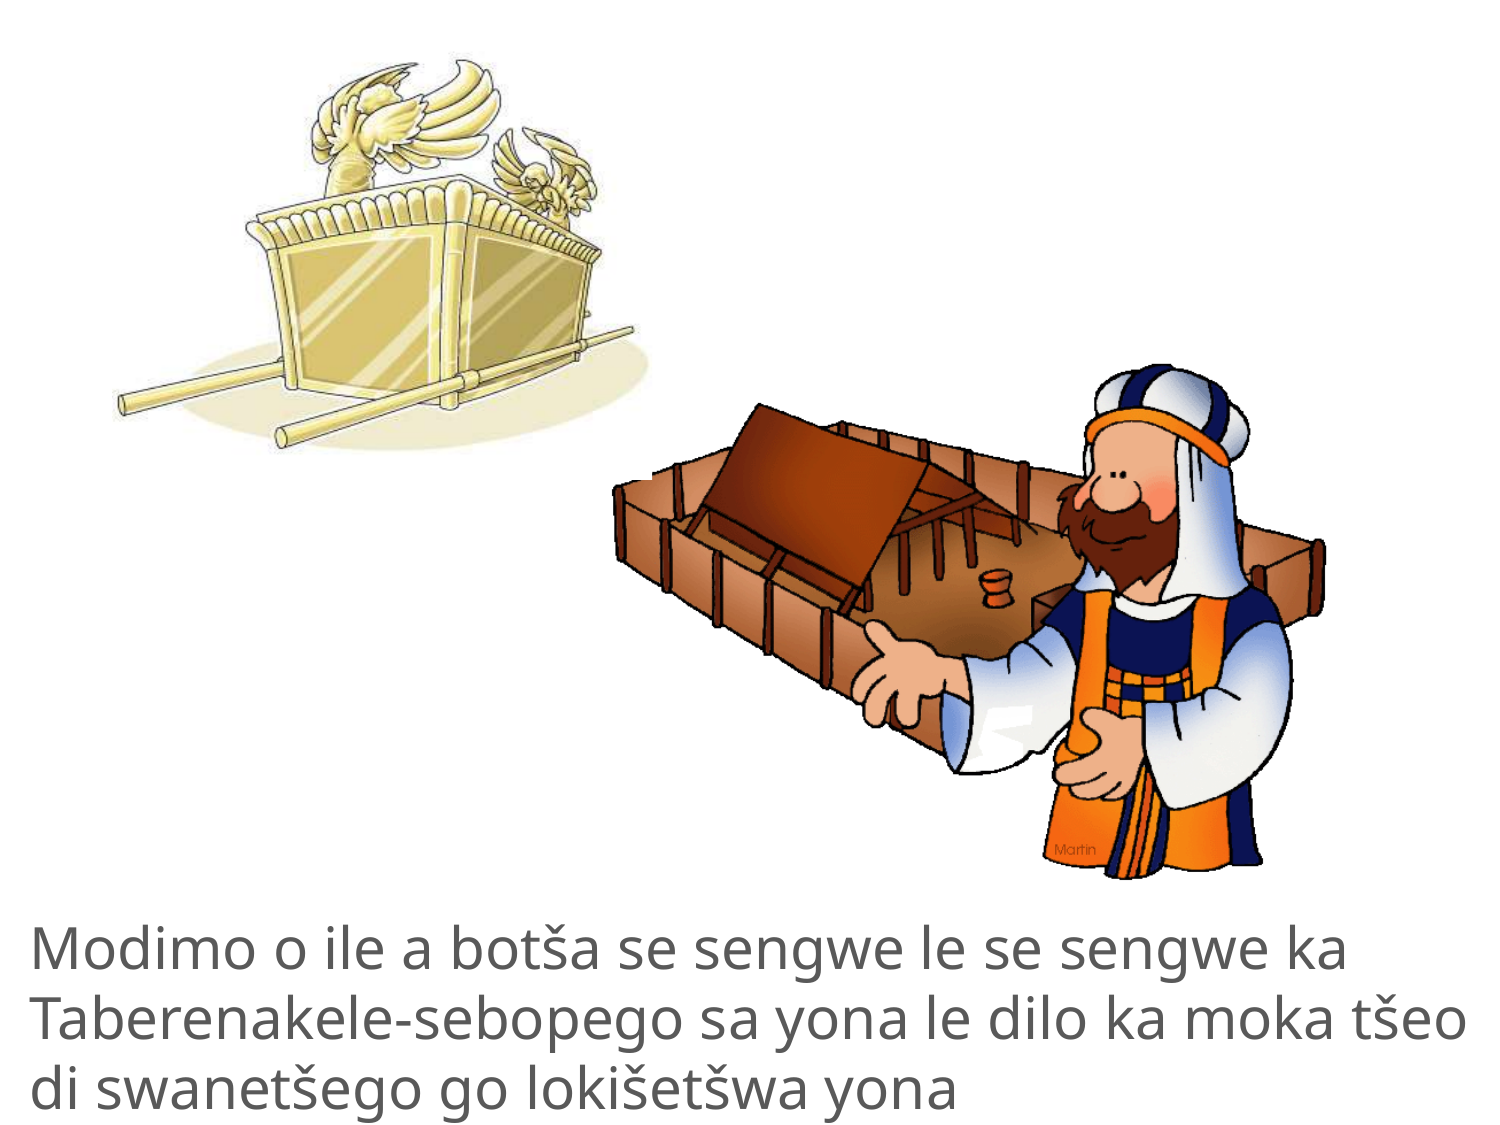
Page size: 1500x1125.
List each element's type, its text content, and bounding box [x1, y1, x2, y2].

text_box Modimo o ile a botša se sengwe le se sengwe ka Taberenakele-sebopego sa yona le dilo ka moka tšeo di swanetšego go lokišetšwa yona [14, 903, 1486, 1125]
picture [111, 18, 1340, 895]
